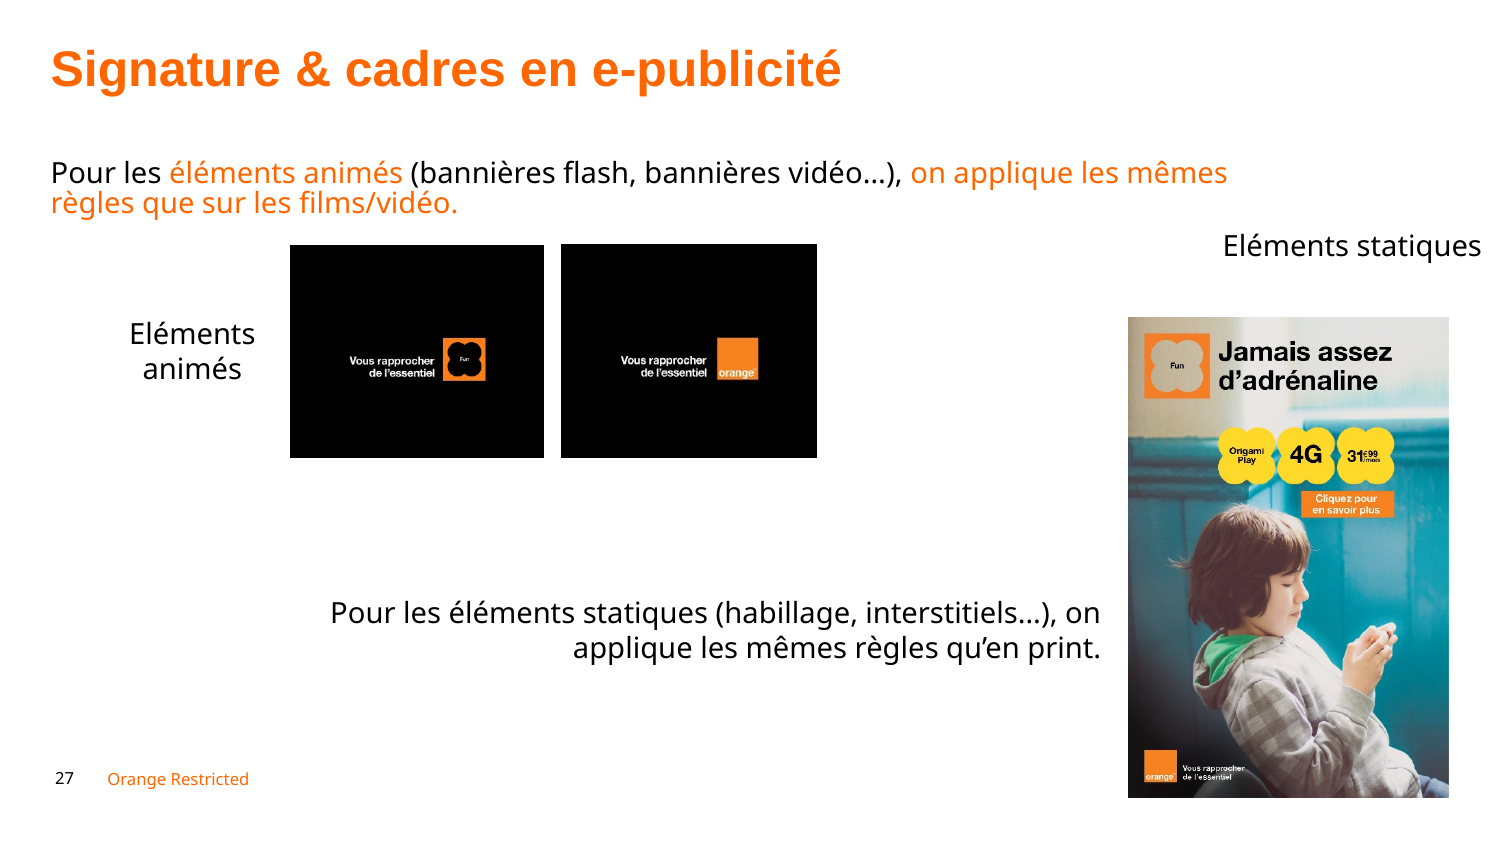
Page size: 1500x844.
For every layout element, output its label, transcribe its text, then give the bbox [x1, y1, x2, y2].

text_box Eléments animés [107, 308, 278, 393]
text_box Eléments statiques [1207, 220, 1500, 270]
list Signature & cadres en e-publicité Pour les éléments animés (bannières flash, bannières vidéo…), on applique les mêmes règles que sur les films/vidéo. [50, 45, 1394, 245]
picture [560, 244, 817, 458]
text_box Pour les éléments statiques (habillage, interstitiels…), on applique les mêmes règles qu’en print. [194, 587, 1117, 707]
picture [290, 245, 544, 458]
picture [1127, 317, 1449, 798]
